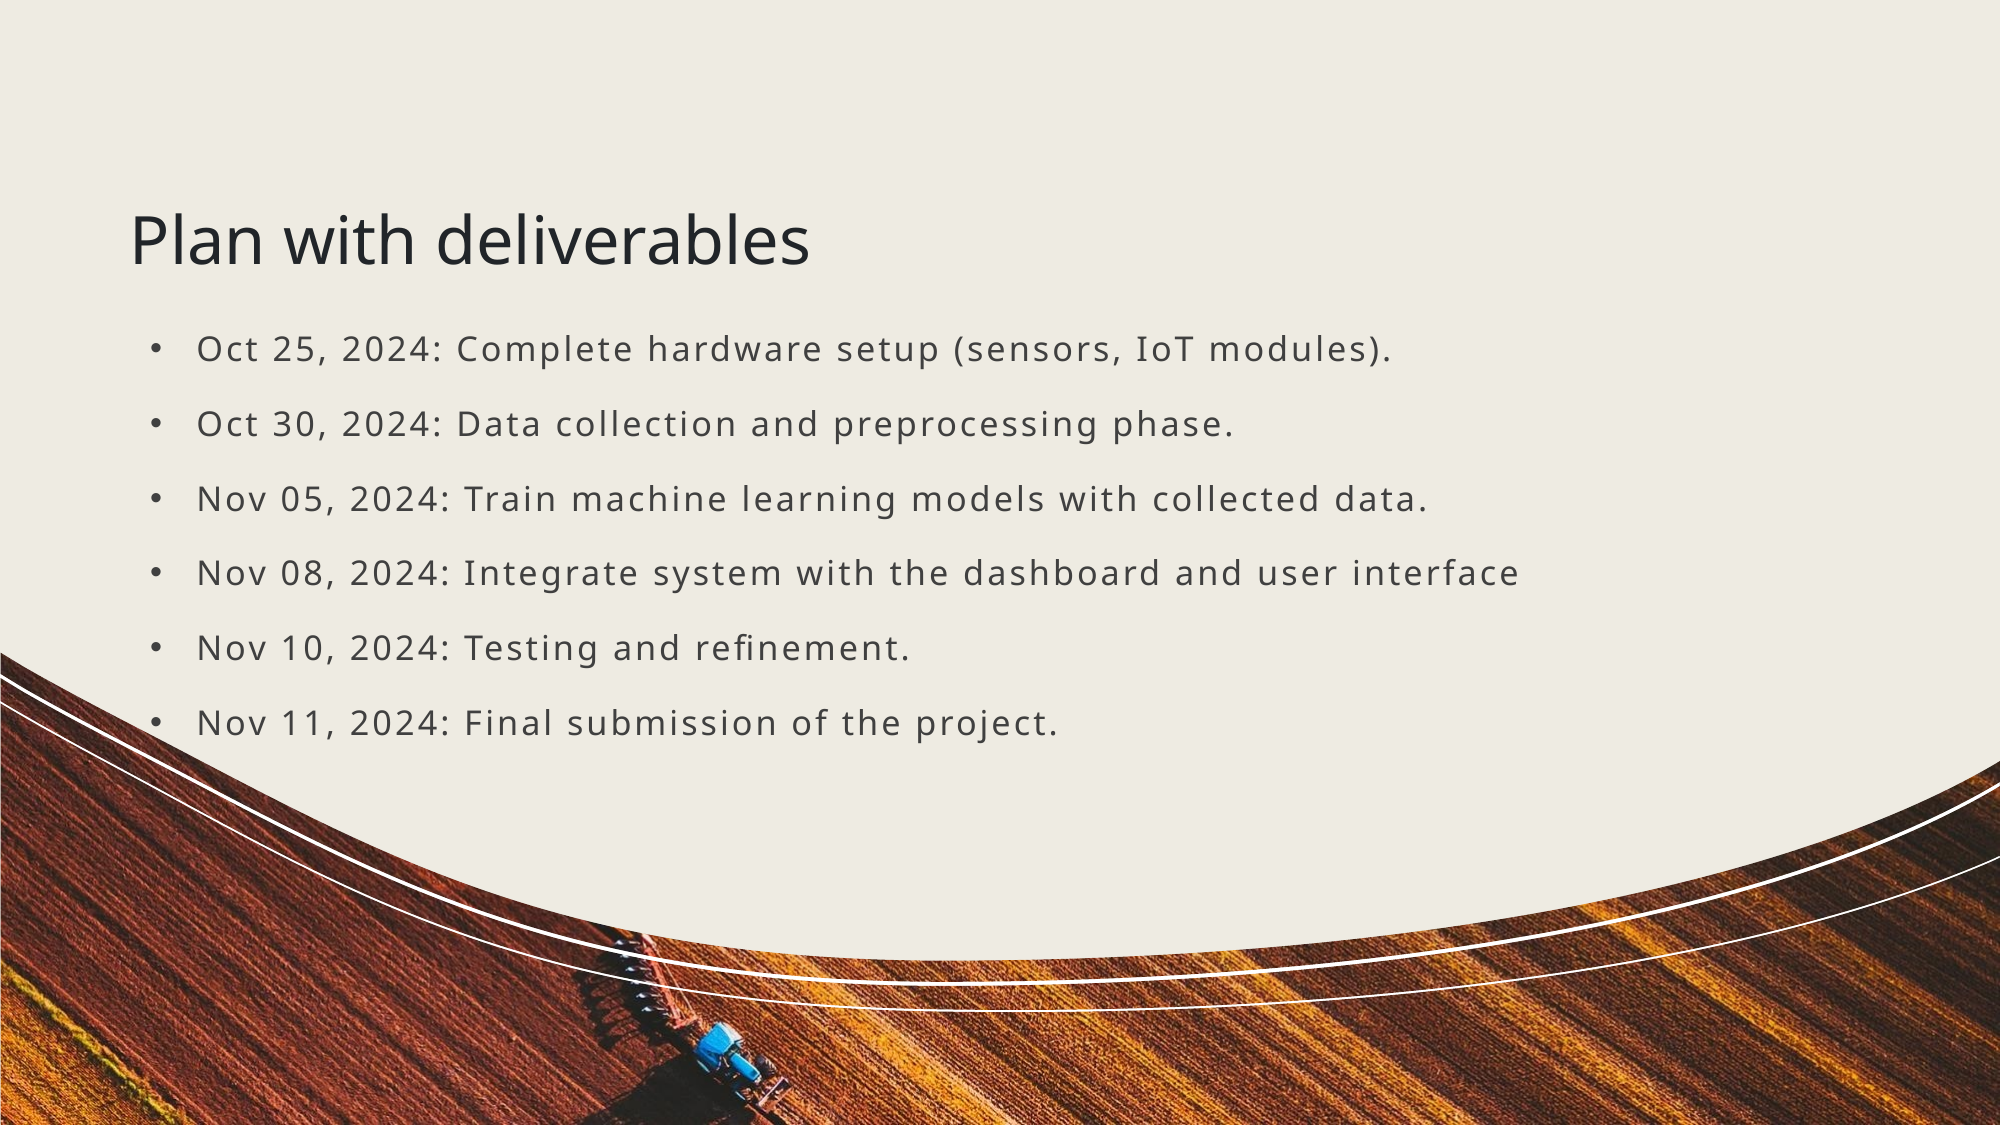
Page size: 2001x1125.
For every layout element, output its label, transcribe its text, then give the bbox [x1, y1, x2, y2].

title Plan with deliverables [111, 72, 1889, 294]
picture [0, 652, 2000, 1125]
list Oct 25, 2024: Complete hardware setup (sensors, IoT modules). Oct 30, 2024: Data collection and preprocessing phase. Nov 05, 2024: Train machine learning models with collected data. Nov 08, 2024: Integrate system with the dashboard and user interface Nov 10, 2024: Testing and refinement. Nov 11, 2024: Final submission of the project. [132, 293, 1909, 652]
